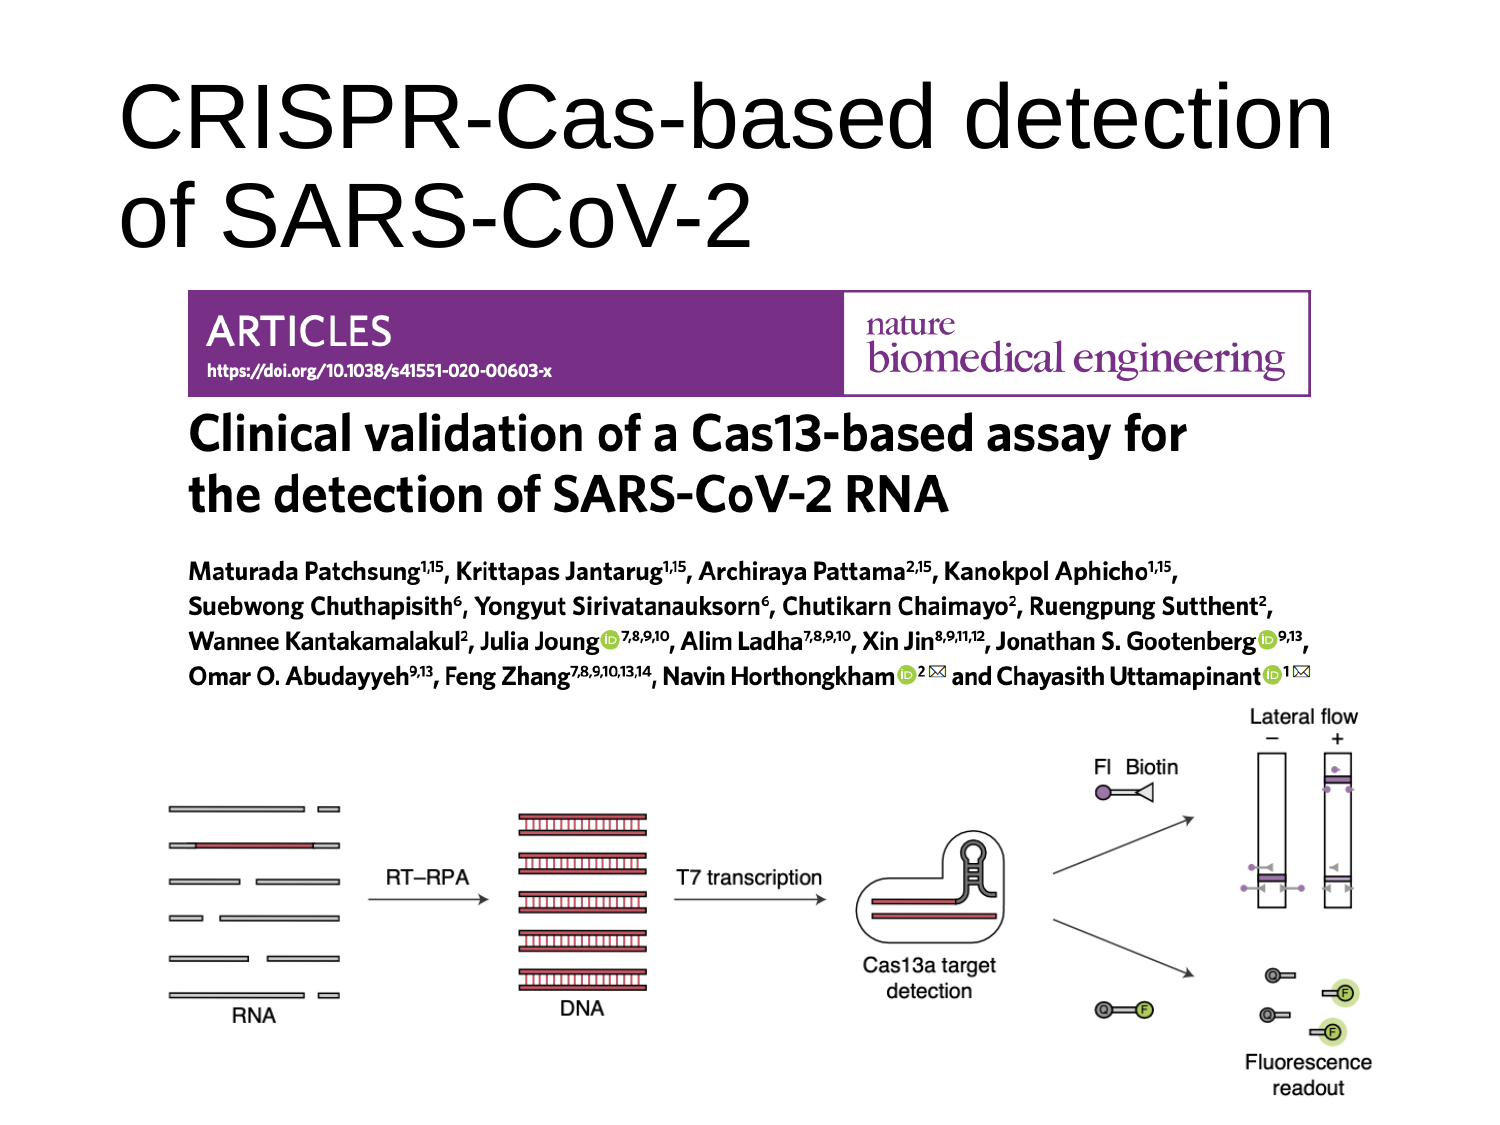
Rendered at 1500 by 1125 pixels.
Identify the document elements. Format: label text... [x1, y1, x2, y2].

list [184, 285, 1316, 402]
title CRISPR-Cas-based detection of SARS-CoV-2 [103, 59, 1397, 278]
picture [184, 596, 1316, 695]
picture [184, 402, 1316, 592]
picture [147, 698, 1423, 1125]
